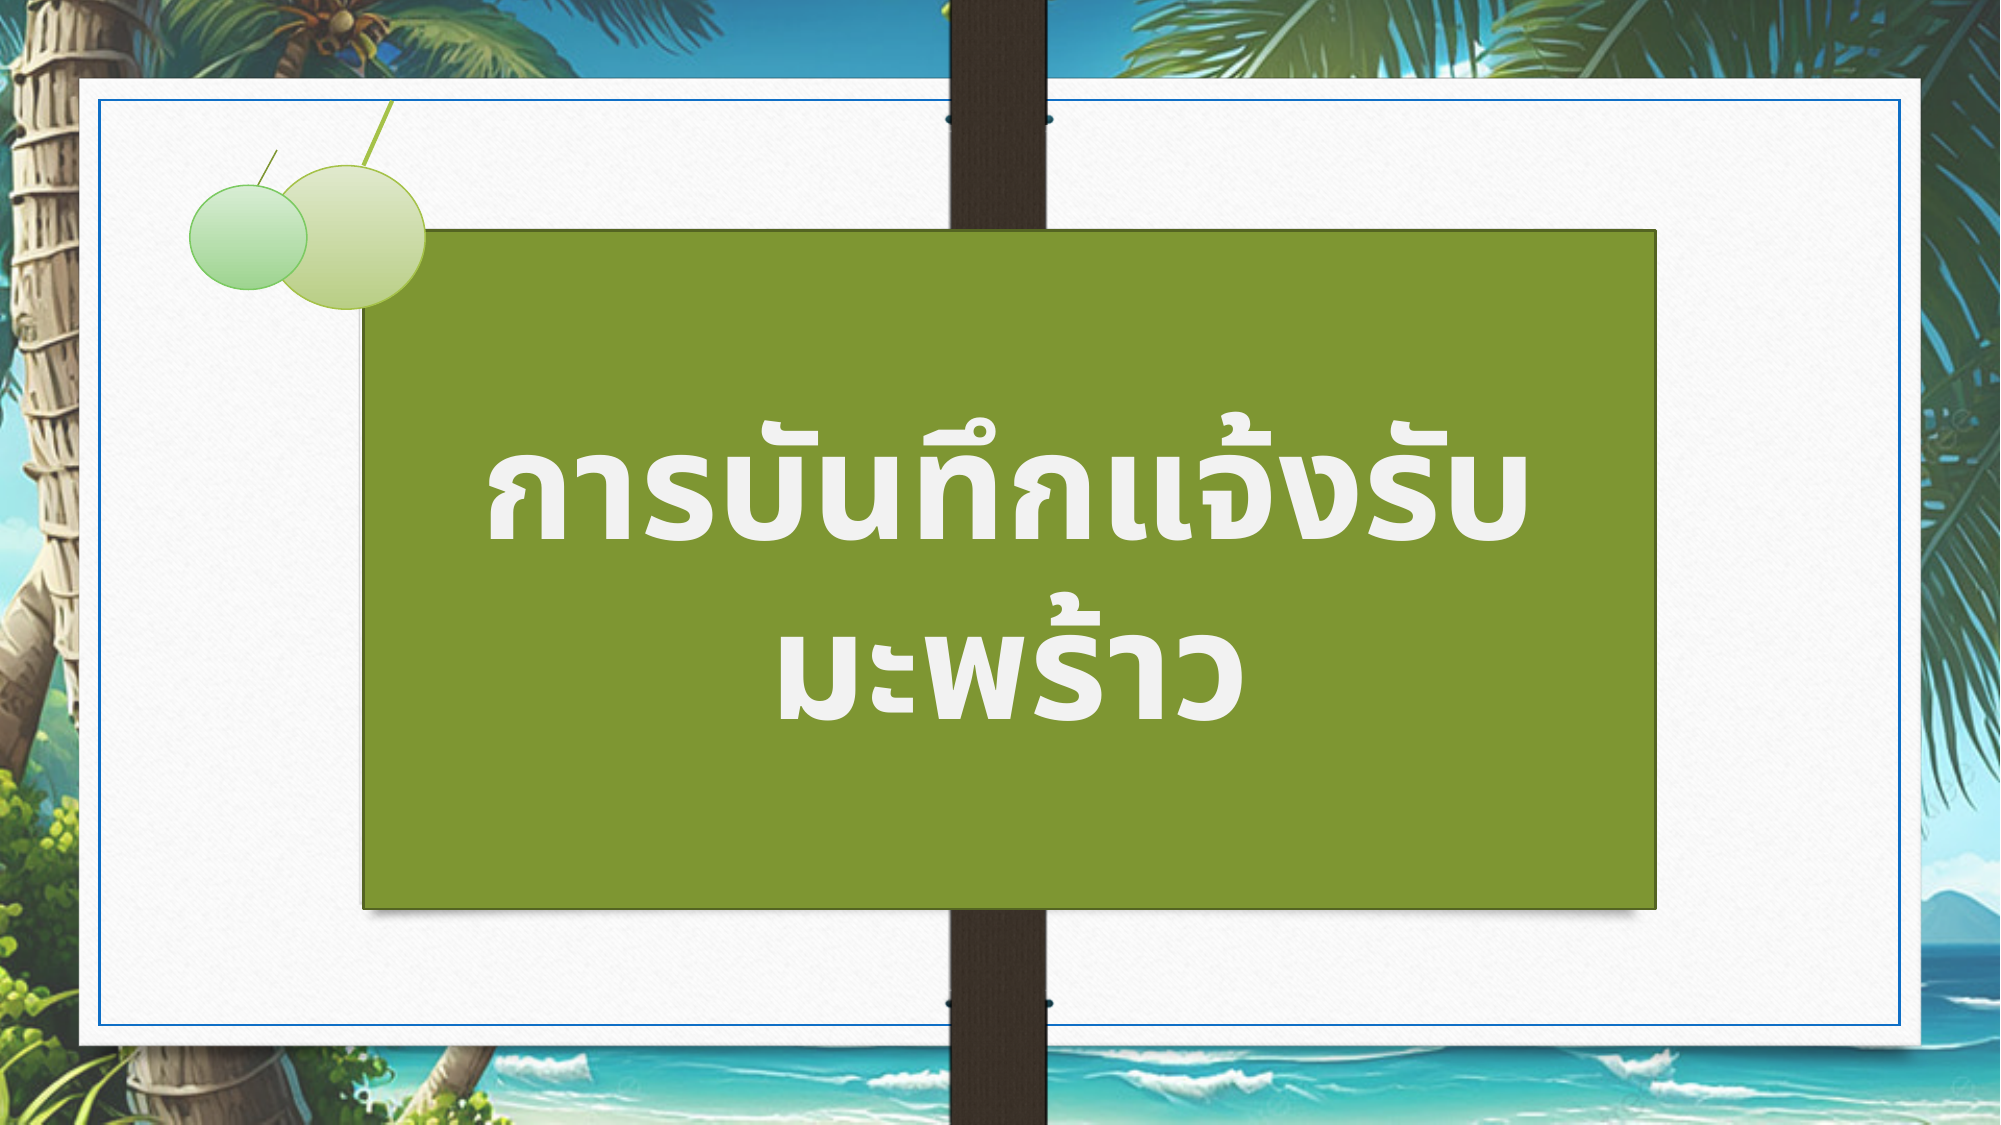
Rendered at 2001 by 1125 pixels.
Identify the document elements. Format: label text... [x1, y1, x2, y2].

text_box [363, 100, 393, 166]
picture [948, 910, 1047, 1125]
text_box [189, 184, 308, 291]
text_box การบันทึกแจ้งรับมะพร้าว [362, 229, 1657, 910]
picture [0, 0, 947, 1125]
text_box [282, 164, 426, 310]
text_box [257, 149, 278, 186]
picture [1048, 0, 2000, 1125]
picture [948, 0, 1047, 229]
